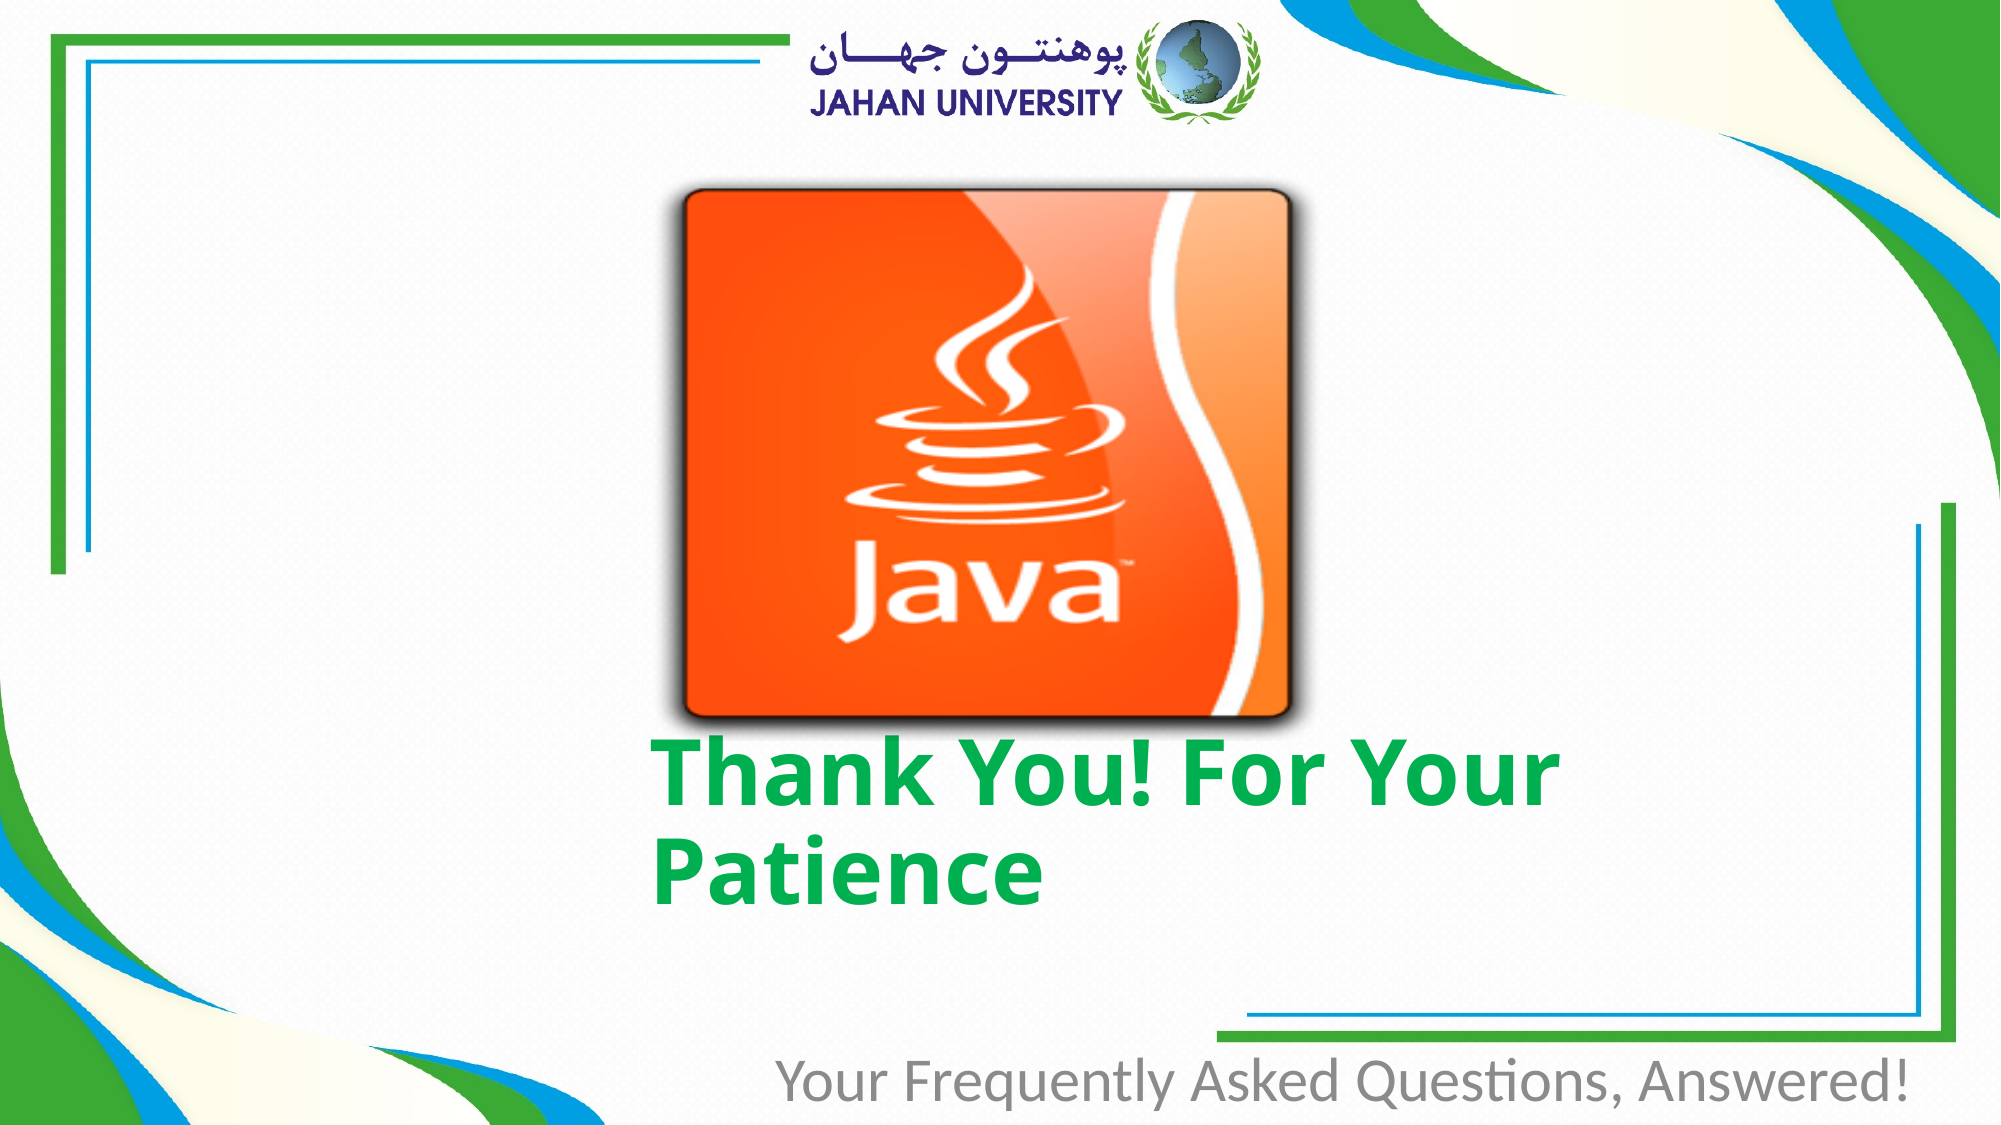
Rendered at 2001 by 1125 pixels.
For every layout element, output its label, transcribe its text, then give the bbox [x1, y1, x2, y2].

picture [0, 0, 2000, 1125]
text_box Your Frequently Asked Questions, Answered! [610, 1034, 1985, 1119]
text_box Thank You! For Your Patience [634, 715, 1922, 935]
